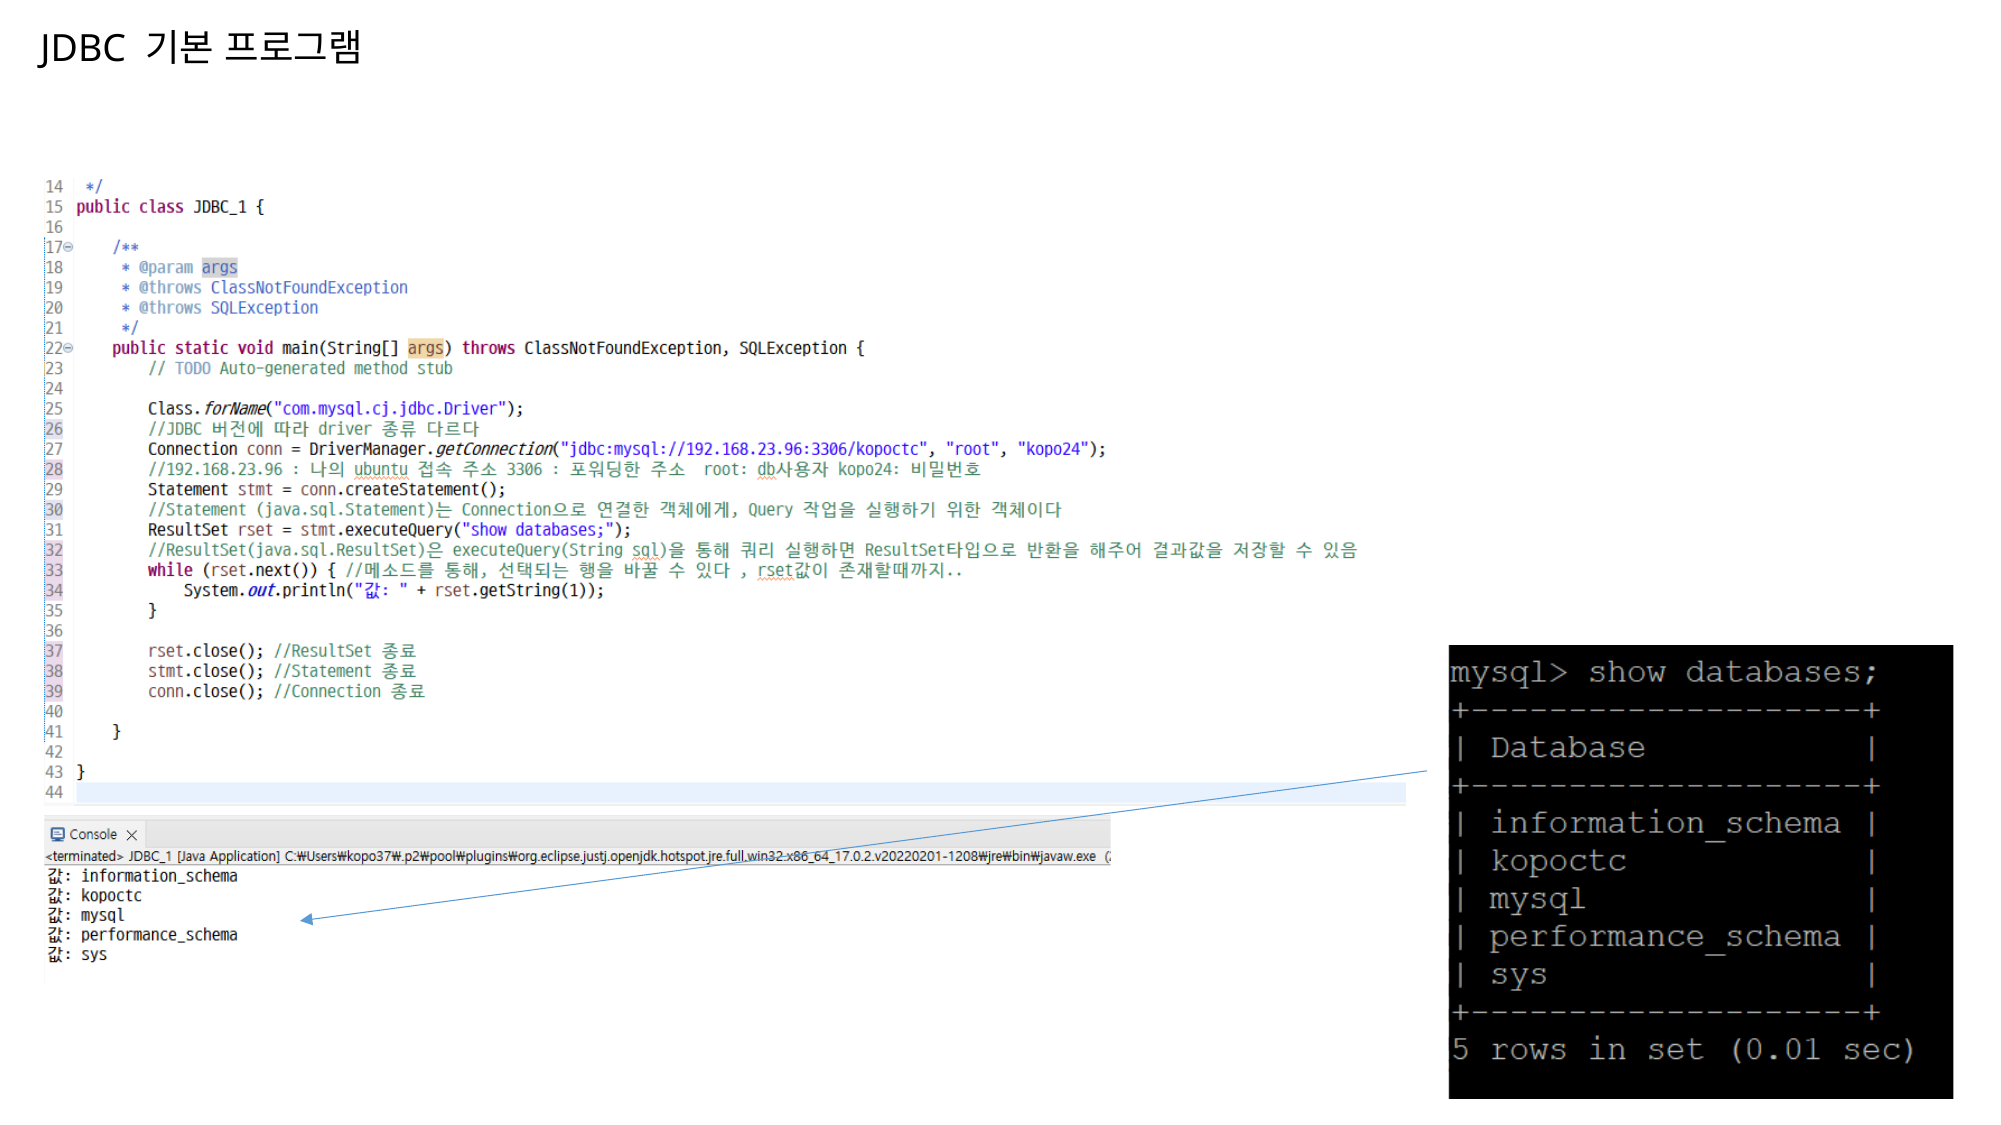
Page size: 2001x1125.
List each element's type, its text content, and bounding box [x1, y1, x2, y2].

picture [1448, 645, 1954, 1099]
picture [44, 815, 1111, 985]
text_box JDBC 기본 프로그램 [25, 16, 378, 77]
picture [44, 178, 1406, 806]
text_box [299, 770, 1427, 921]
